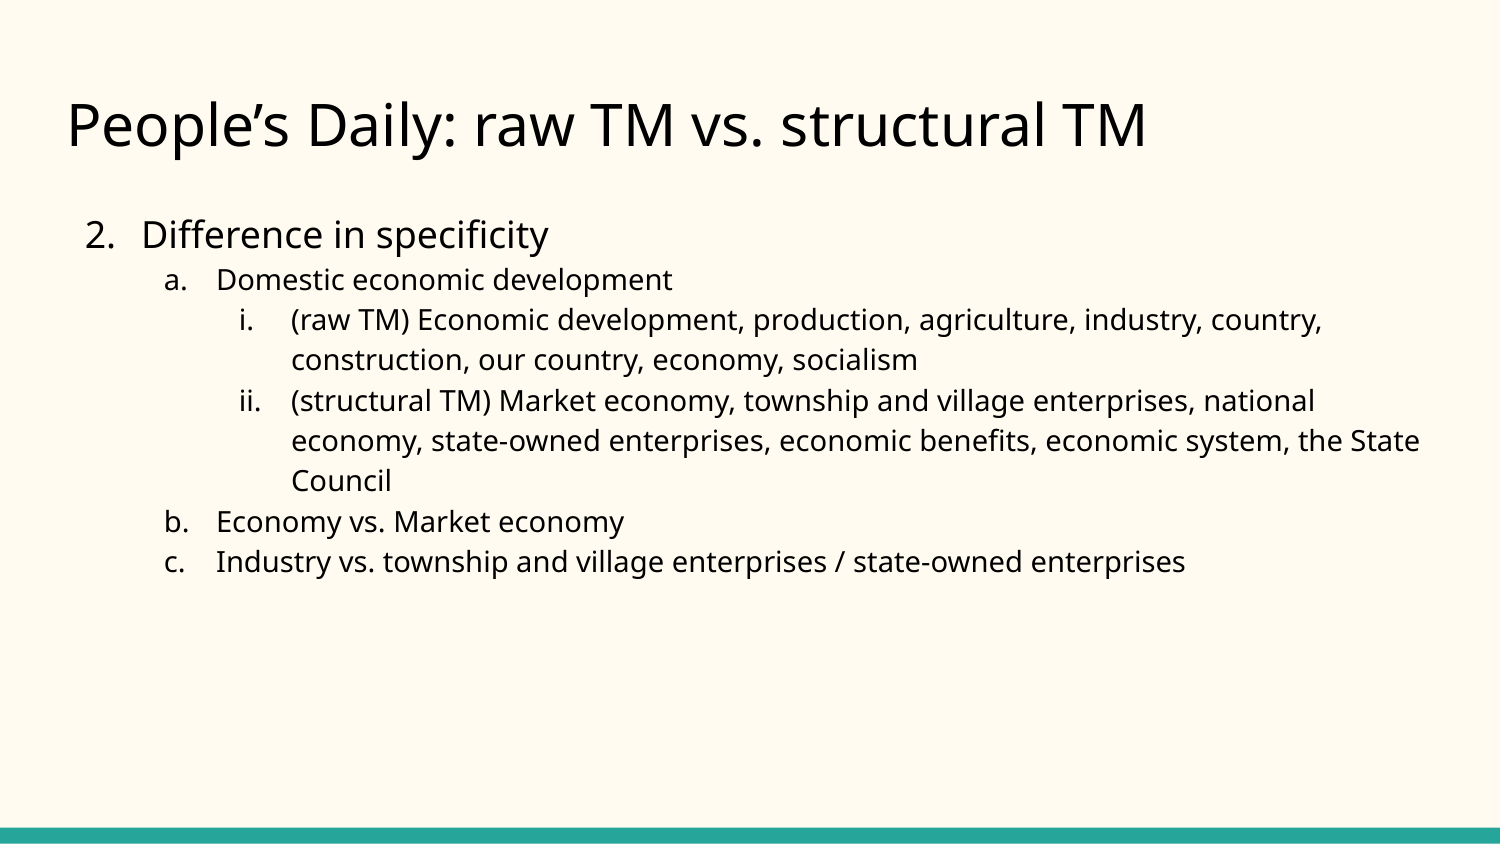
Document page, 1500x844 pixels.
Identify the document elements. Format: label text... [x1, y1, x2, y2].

list Difference in specificity Domestic economic development (raw TM) Economic development, production, agriculture, industry, country, construction, our country, economy, socialism (structural TM) Market economy, township and village enterprises, national economy, state-owned enterprises, economic benefits, economic system, the State Council Economy vs. Market economy Industry vs. township and village enterprises / state-owned enterprises [51, 189, 1449, 833]
title People’s Daily: raw TM vs. structural TM [51, 72, 1449, 174]
